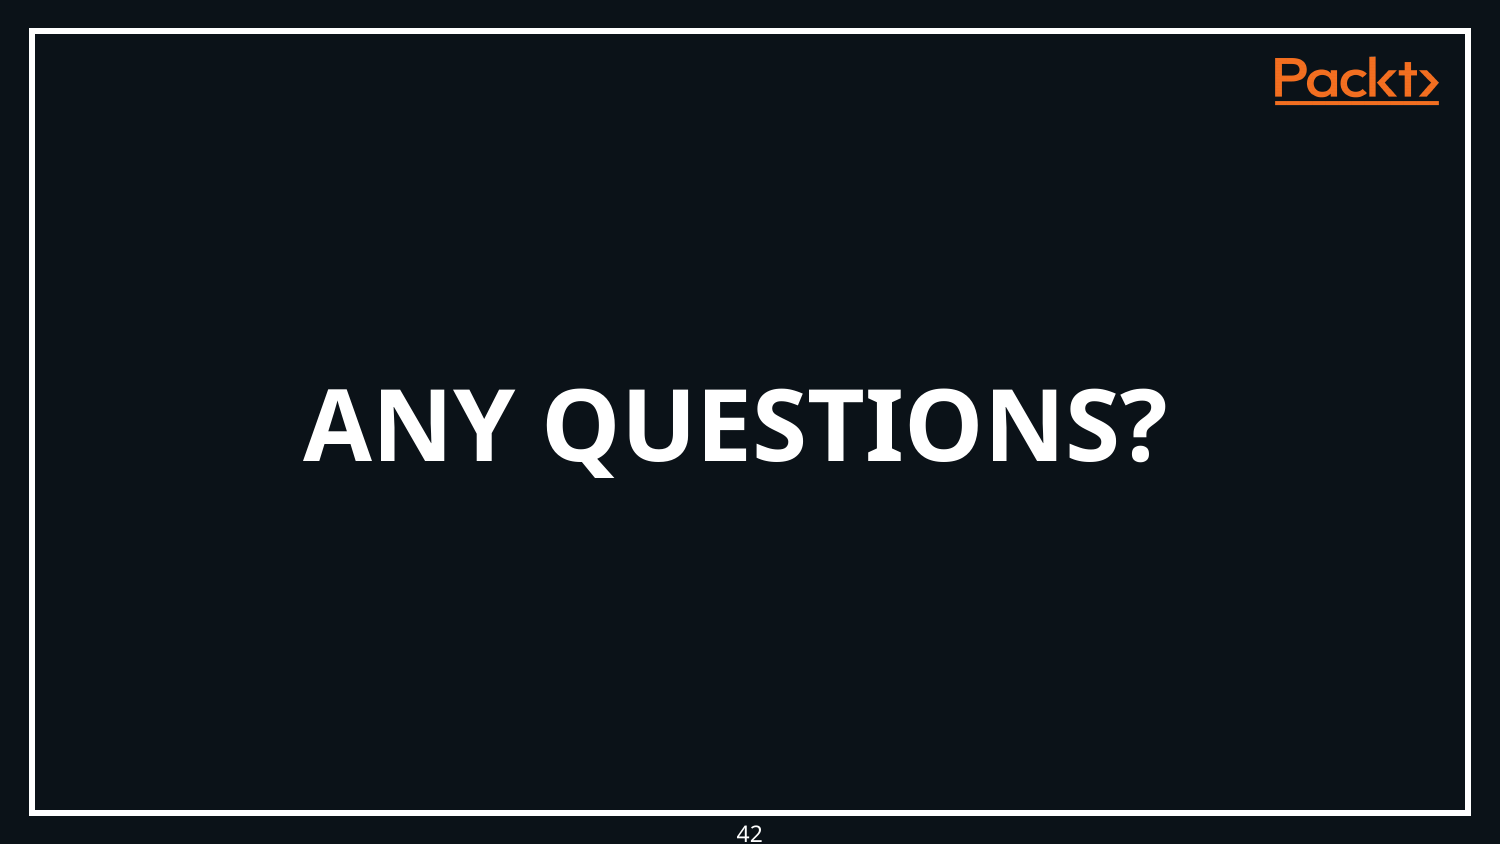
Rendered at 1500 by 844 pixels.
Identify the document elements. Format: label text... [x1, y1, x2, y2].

list ANY QUESTIONS? [82, 82, 1390, 762]
picture [1273, 55, 1442, 107]
slide_number 42 [0, 804, 1500, 840]
